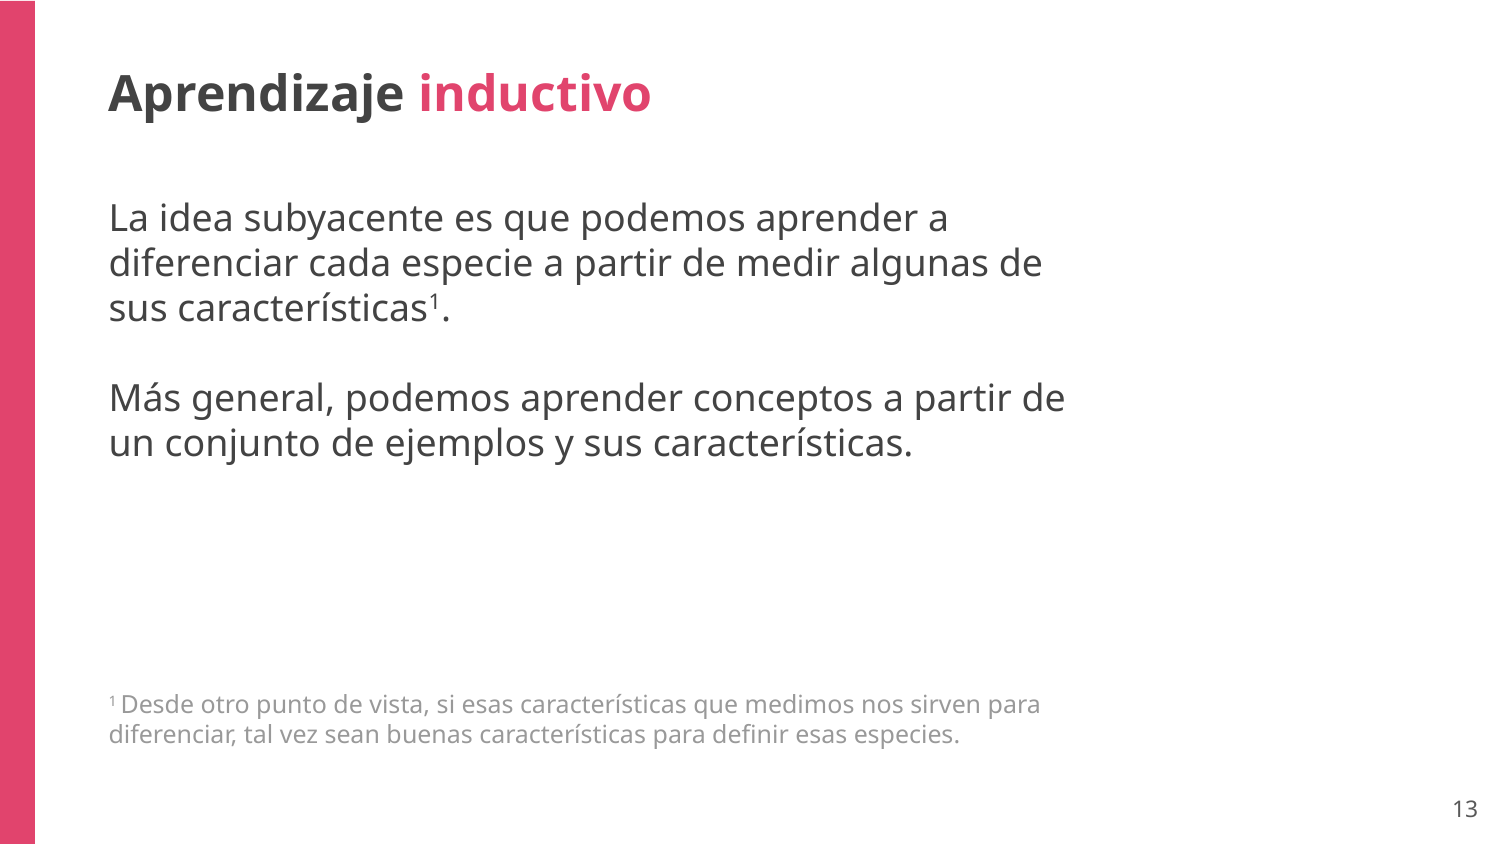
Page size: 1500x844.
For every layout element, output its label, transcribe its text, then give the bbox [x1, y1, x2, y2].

text_box Aprendizaje inductivo [93, 46, 1387, 135]
text_box La idea subyacente es que podemos aprender a diferenciar cada especie a partir de medir algunas de sus características1. Más general, podemos aprender conceptos a partir de un conjunto de ejemplos y sus características. 1 Desde otro punto de vista, si esas características que medimos nos sirven para diferenciar, tal vez sean buenas características para definir esas especies. [93, 178, 1116, 615]
slide_number ‹#› [1403, 779, 1494, 844]
